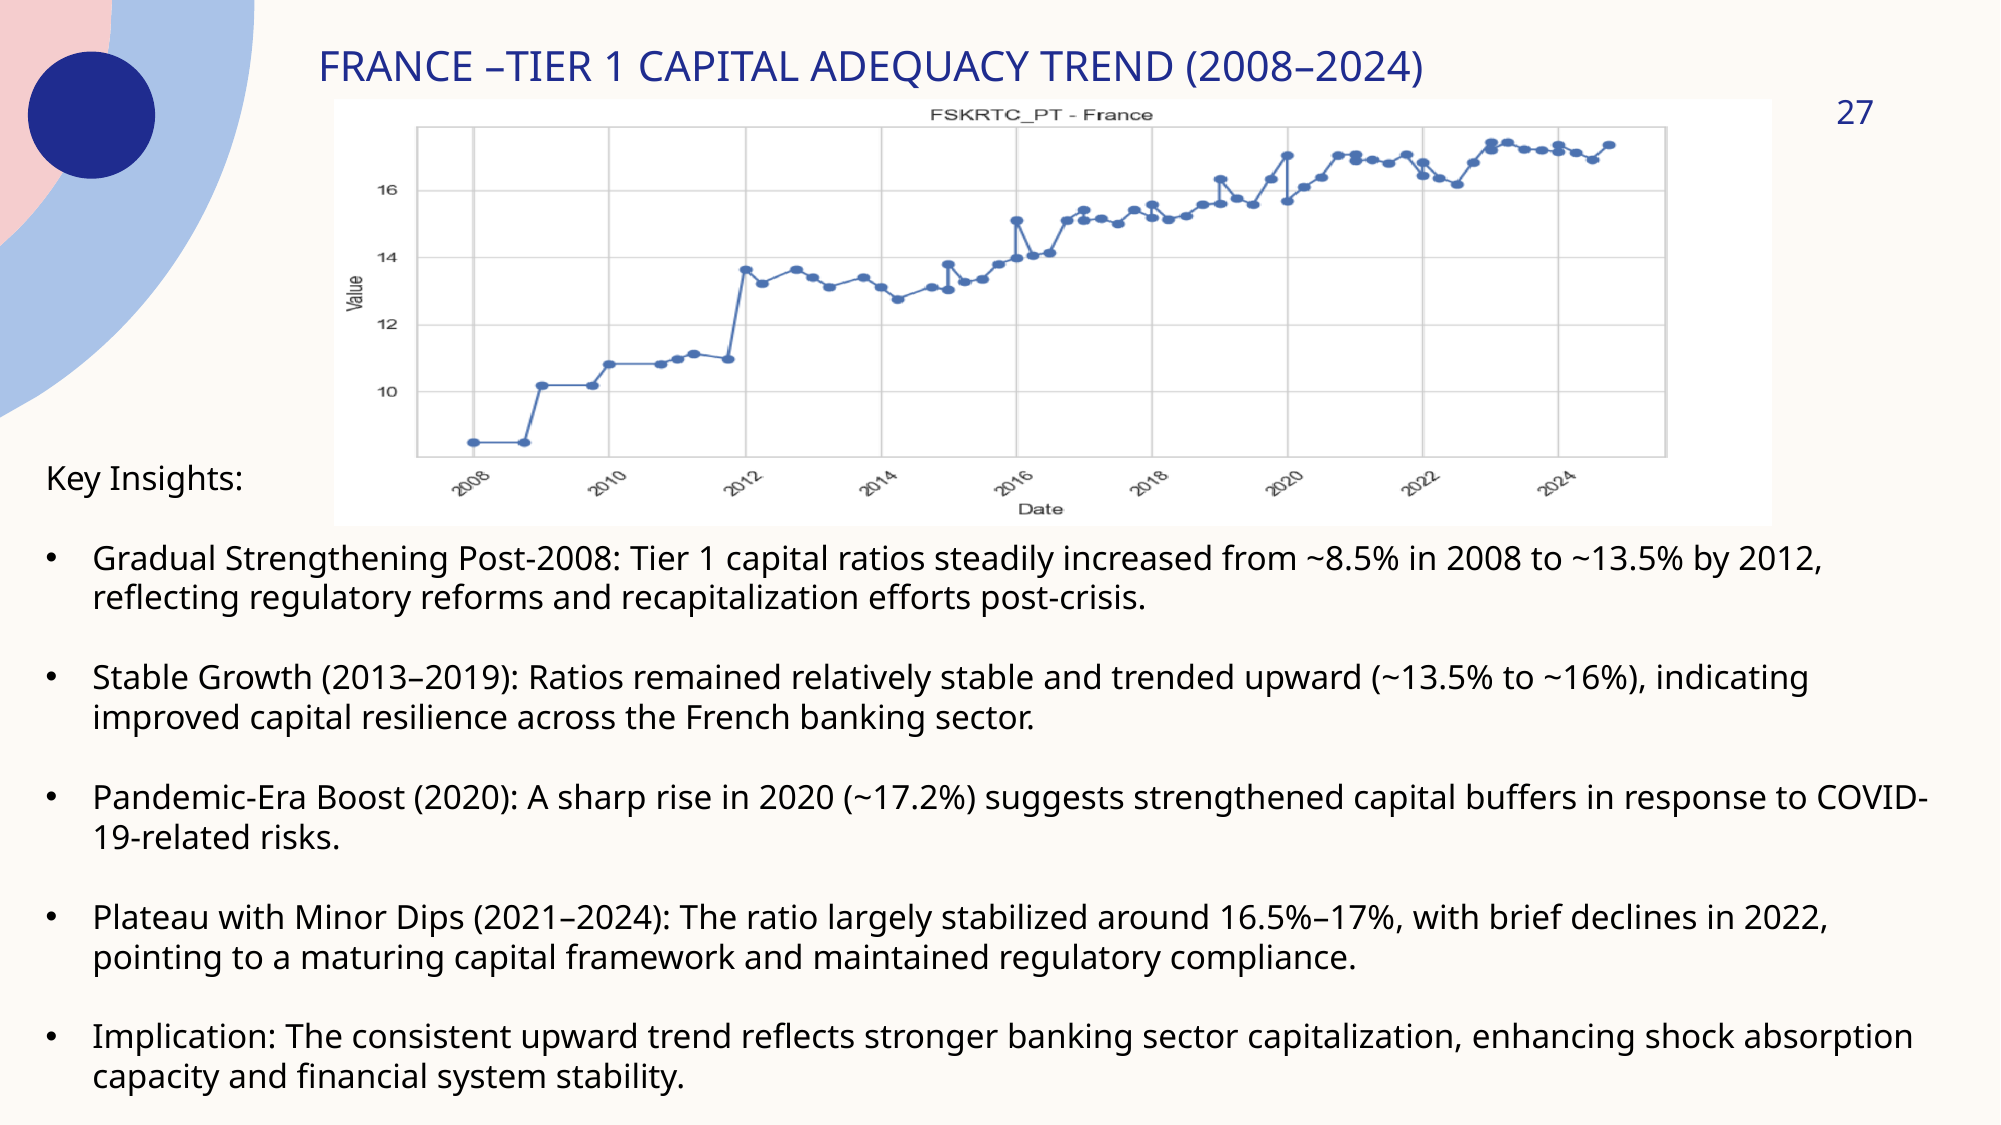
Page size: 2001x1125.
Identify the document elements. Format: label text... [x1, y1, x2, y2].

slide_number 27 [1699, 91, 1875, 153]
title FRANCE –Tier 1 Capital Adequacy Trend (2008–2024) [273, 0, 1985, 91]
picture [334, 99, 1772, 526]
text_box Key Insights: Gradual Strengthening Post-2008: Tier 1 capital ratios steadily increased from ~8.5% in 2008 to ~13.5% by 2012, reflecting regulatory reforms and recapitalization efforts post-crisis. Stable Growth (2013–2019): Ratios remained relatively stable and trended upward (~13.5% to ~16%), indicating improved capital resilience across the French banking sector. Pandemic-Era Boost (2020): A sharp rise in 2020 (~17.2%) suggests strengthened capital buffers in response to COVID-19-related risks. Plateau with Minor Dips (2021–2024): The ratio largely stabilized around 16.5%–17%, with brief declines in 2022, pointing to a maturing capital framework and maintained regulatory compliance. Implication: The consistent upward trend reflects stronger banking sector capitalization, enhancing shock absorption capacity and financial system stability. [30, 449, 1954, 1103]
